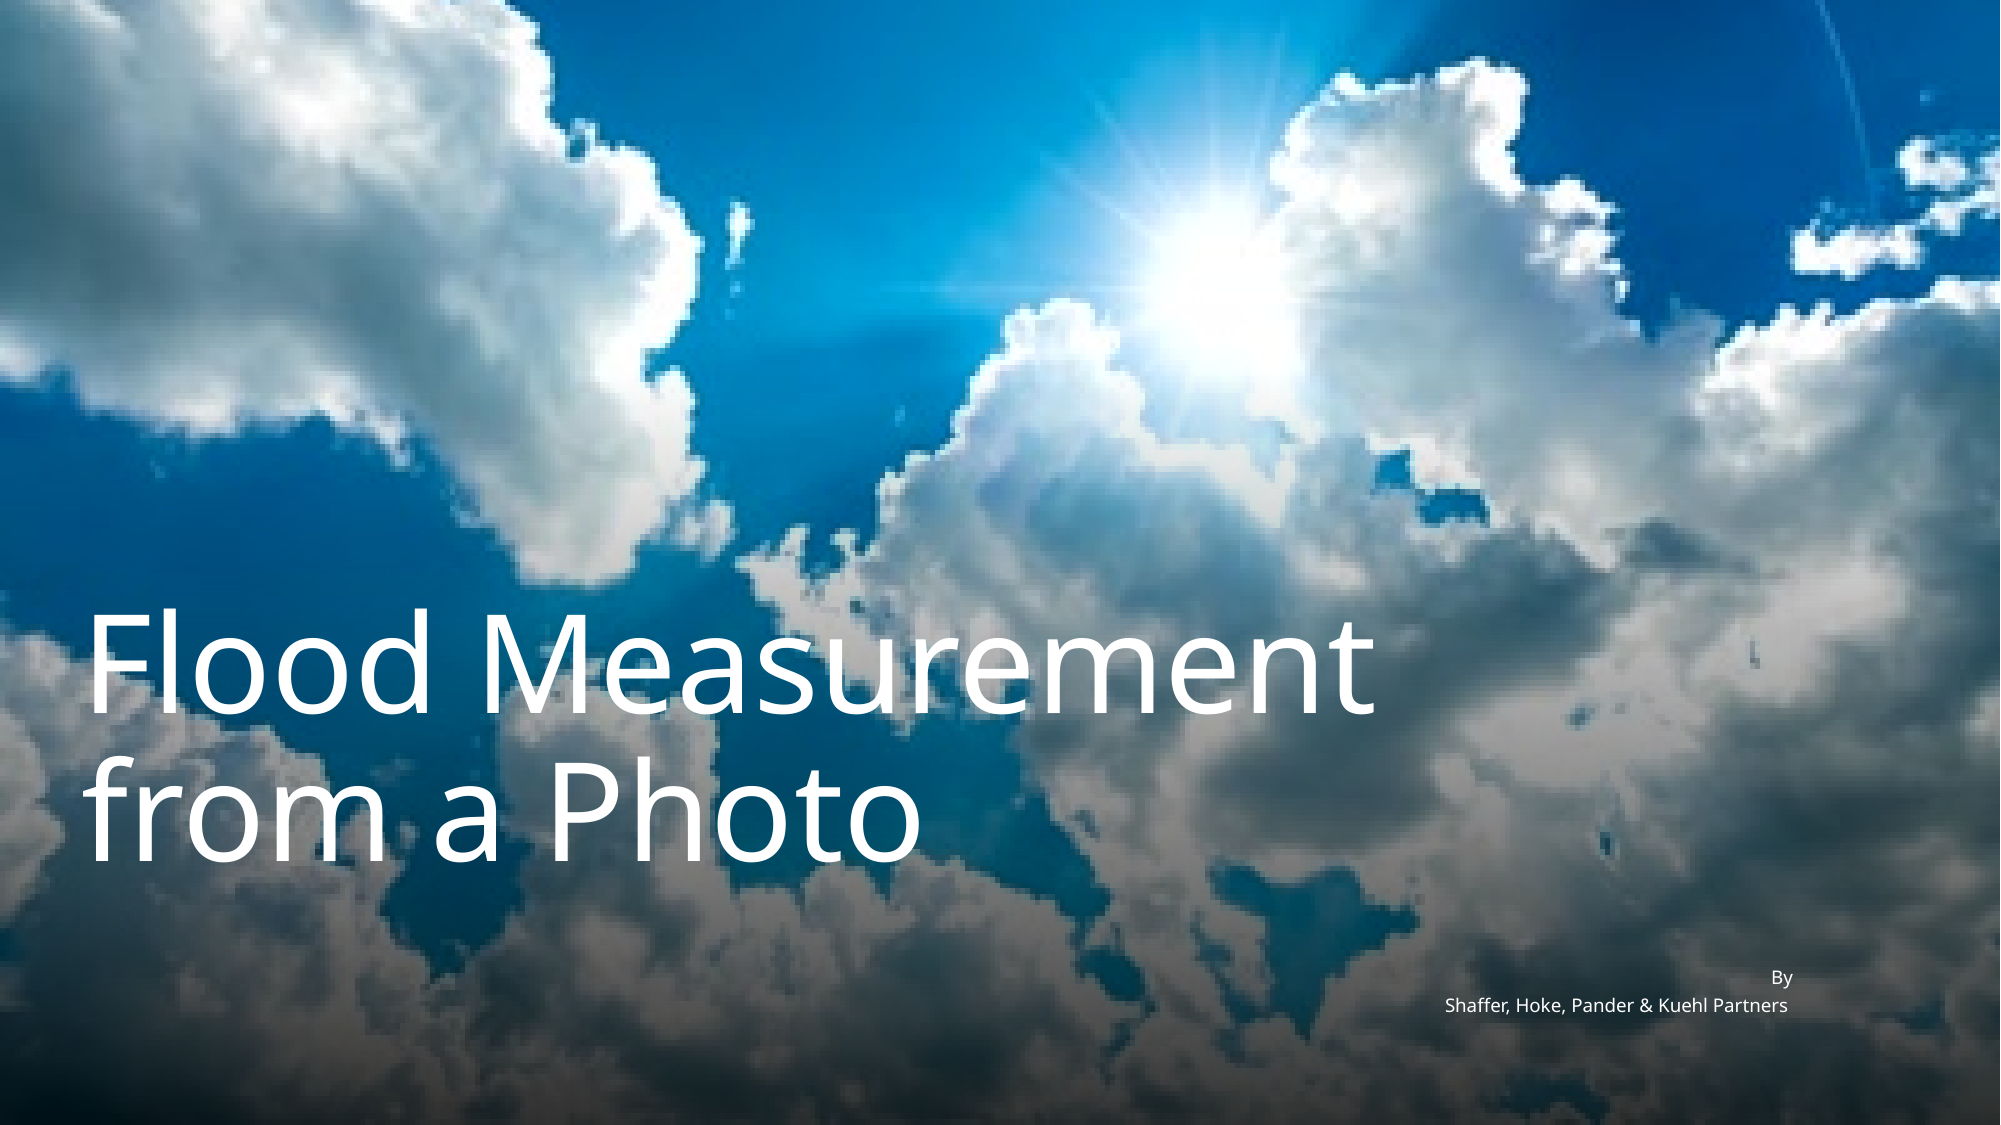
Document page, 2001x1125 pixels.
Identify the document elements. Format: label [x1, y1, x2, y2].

text_box [0, 0, 2000, 1125]
